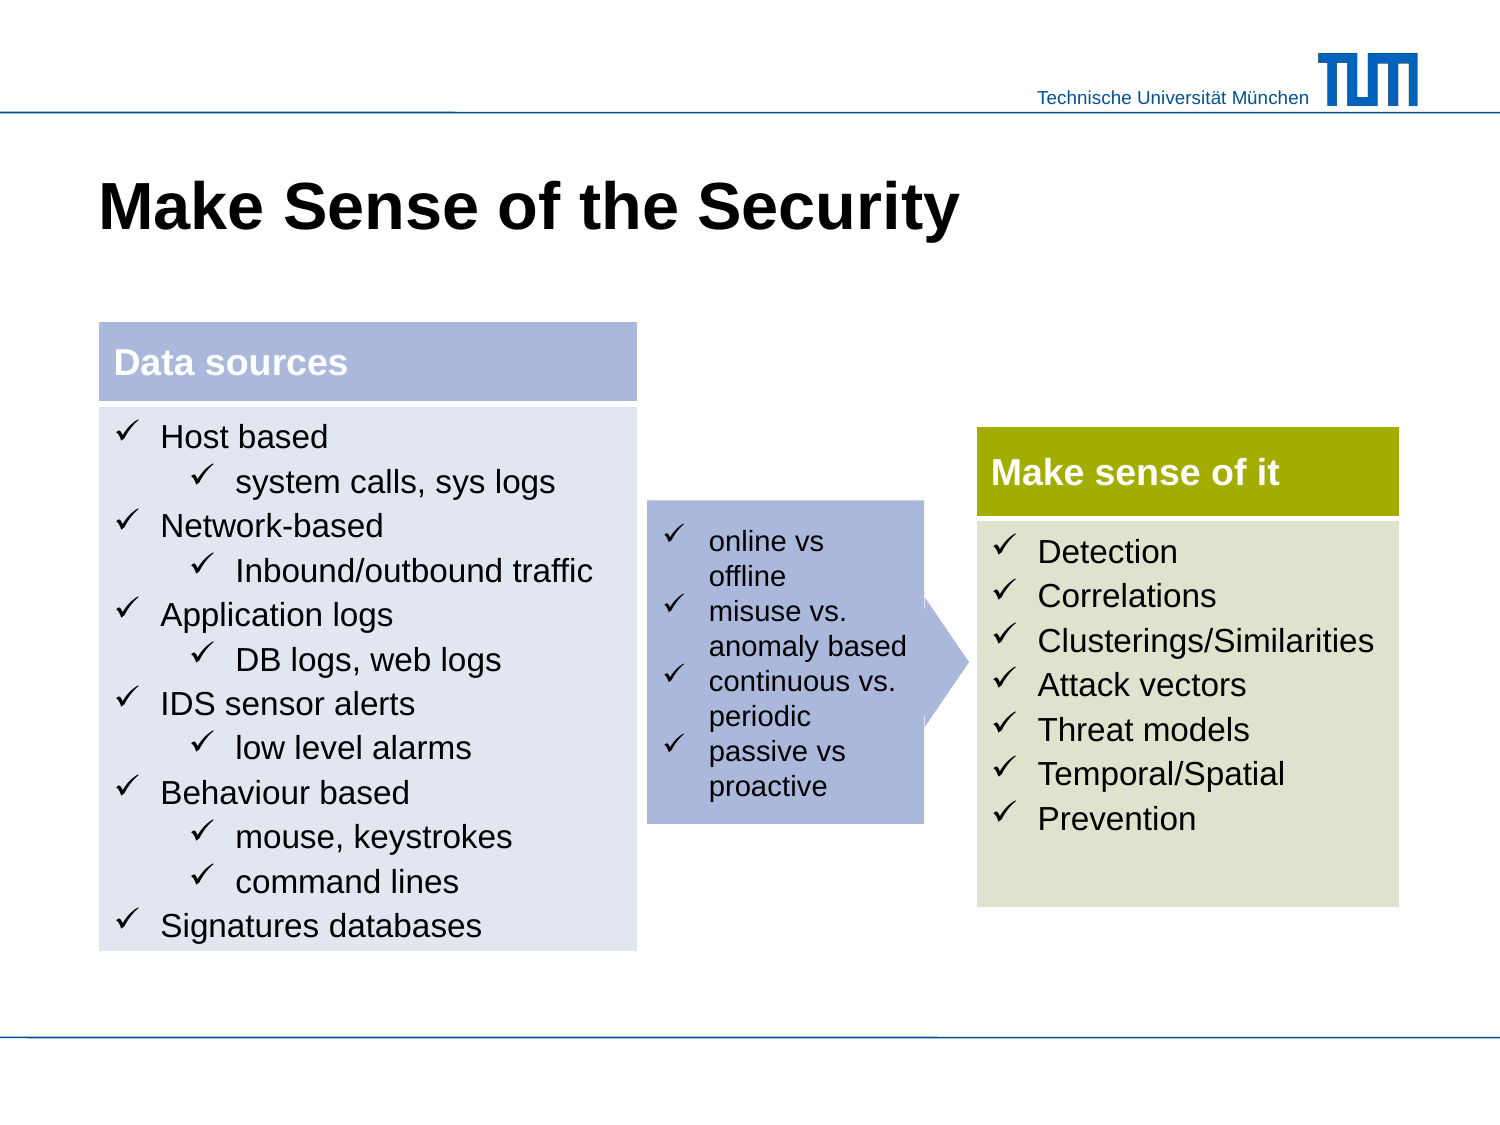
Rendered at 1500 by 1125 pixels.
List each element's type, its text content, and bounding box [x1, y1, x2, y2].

table_header Data sources [99, 322, 637, 401]
table_header Make sense of it [977, 427, 1399, 516]
text_box online vs offline misuse vs. anomaly based continuous vs. periodic passive vs proactive [644, 498, 971, 827]
table_cell Detection Correlations Clusterings/Similarities Attack vectors Threat models Temporal/Spatial Prevention [977, 521, 1399, 907]
table_cell Host based system calls, sys logs Network-based Inbound/outbound traffic Application logs DB logs, web logs IDS sensor alerts low level alarms Behaviour based mouse, keystrokes command lines Signatures databases [99, 407, 637, 951]
title Make Sense of the Security [83, 149, 1417, 250]
